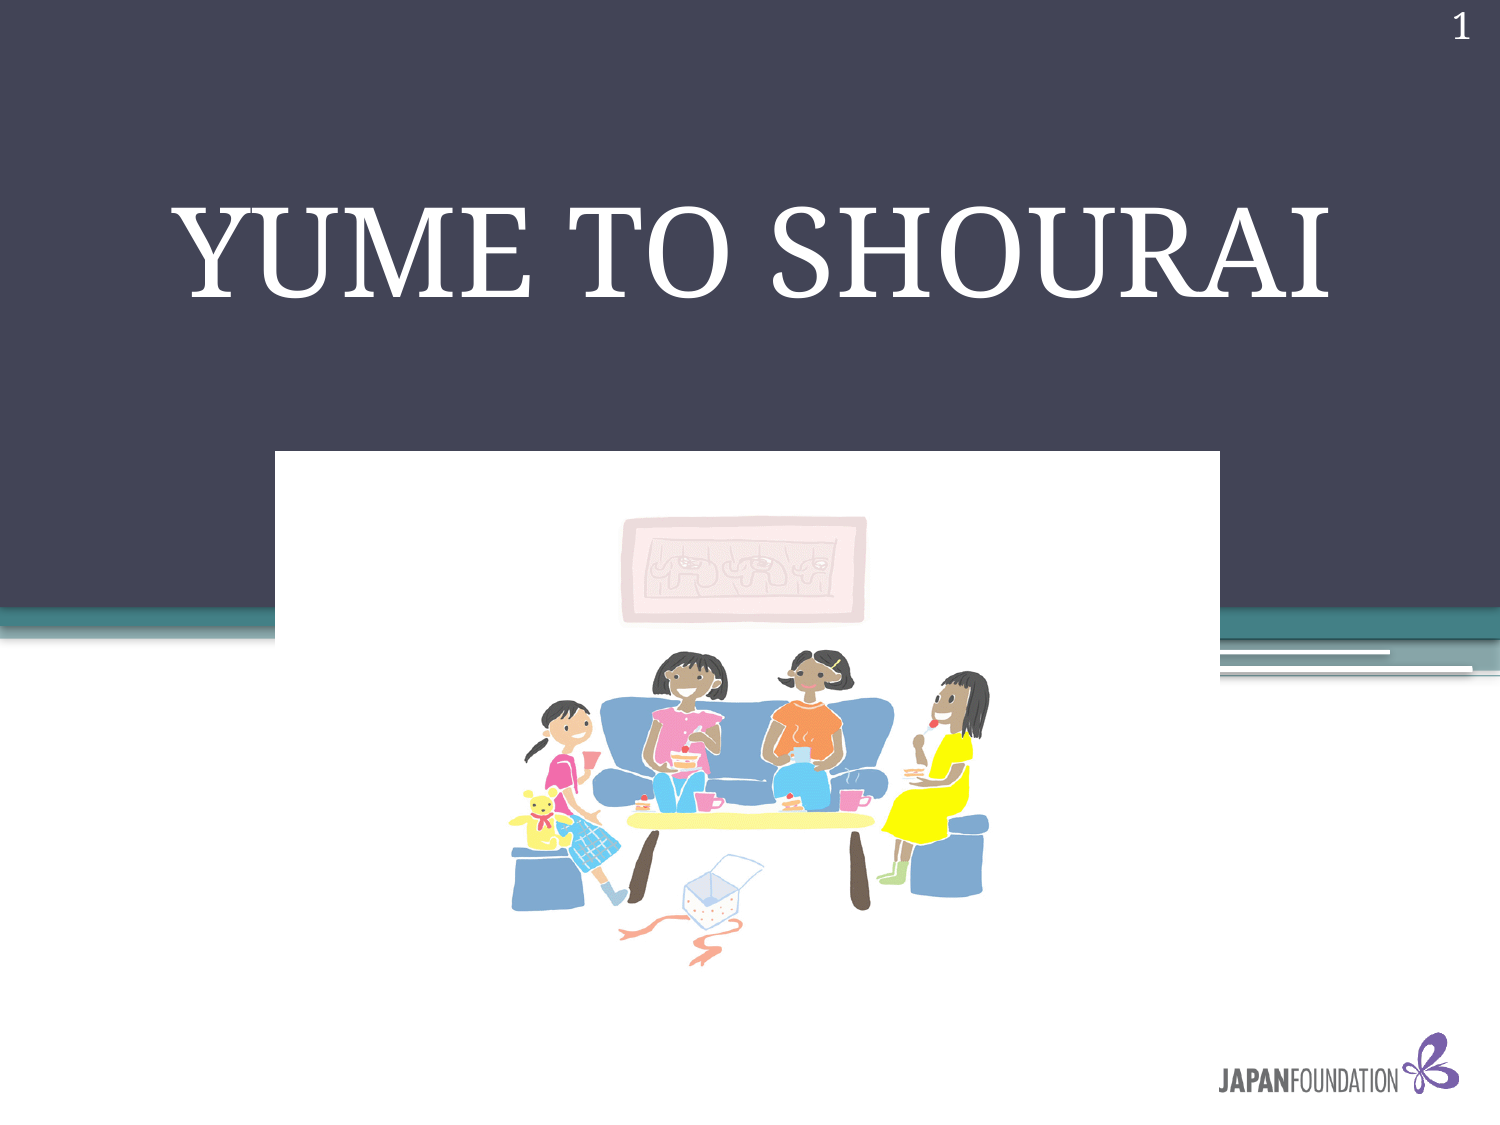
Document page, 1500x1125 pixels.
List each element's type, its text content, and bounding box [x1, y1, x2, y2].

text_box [1219, 1031, 1459, 1095]
picture [274, 451, 1221, 1000]
text_box YUME TO SHOURAI [89, 79, 1417, 434]
slide_number 1 [1364, 0, 1488, 61]
